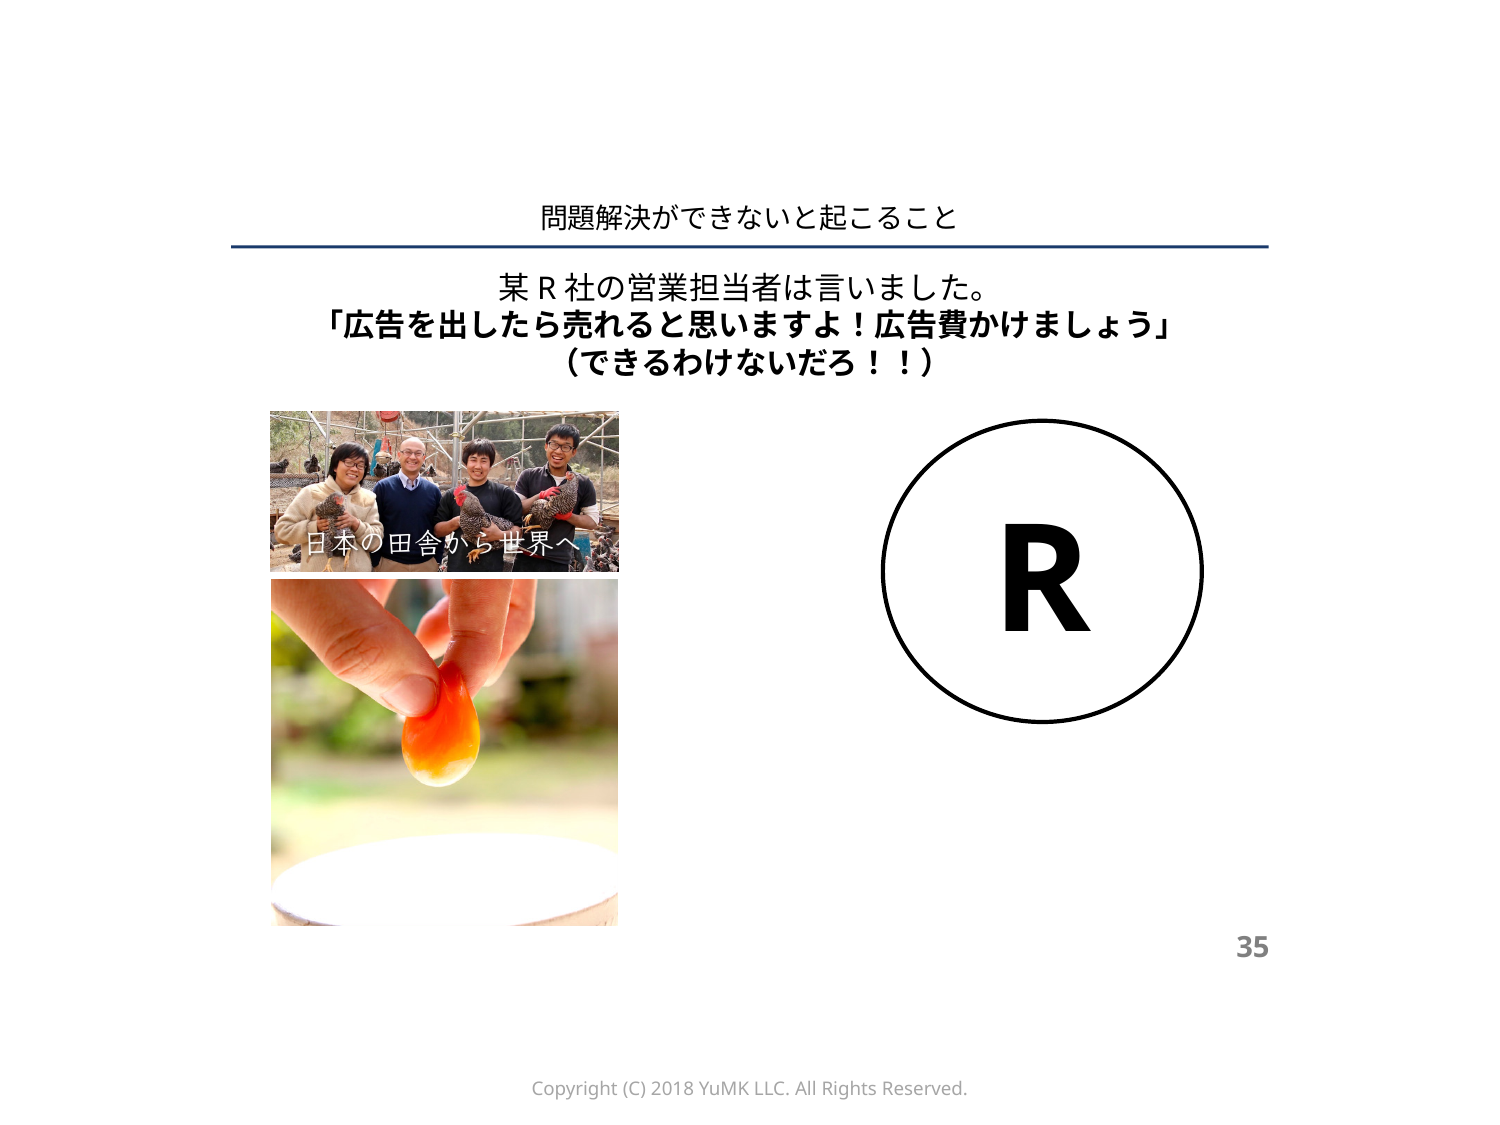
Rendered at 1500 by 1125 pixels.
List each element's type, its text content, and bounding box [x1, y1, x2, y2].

text_box R [882, 420, 1202, 723]
text_box 問題解決ができないと起こること [373, 193, 1127, 242]
picture [269, 410, 619, 572]
list 某R社の営業担当者は言いました。 「広告を出したら売れると思いますよ！広告費かけましょう」 （できるわけないだろ！！） [243, 262, 1257, 863]
picture [271, 579, 618, 926]
text_box [231, 245, 1269, 249]
slide_number 34 [1018, 926, 1281, 972]
